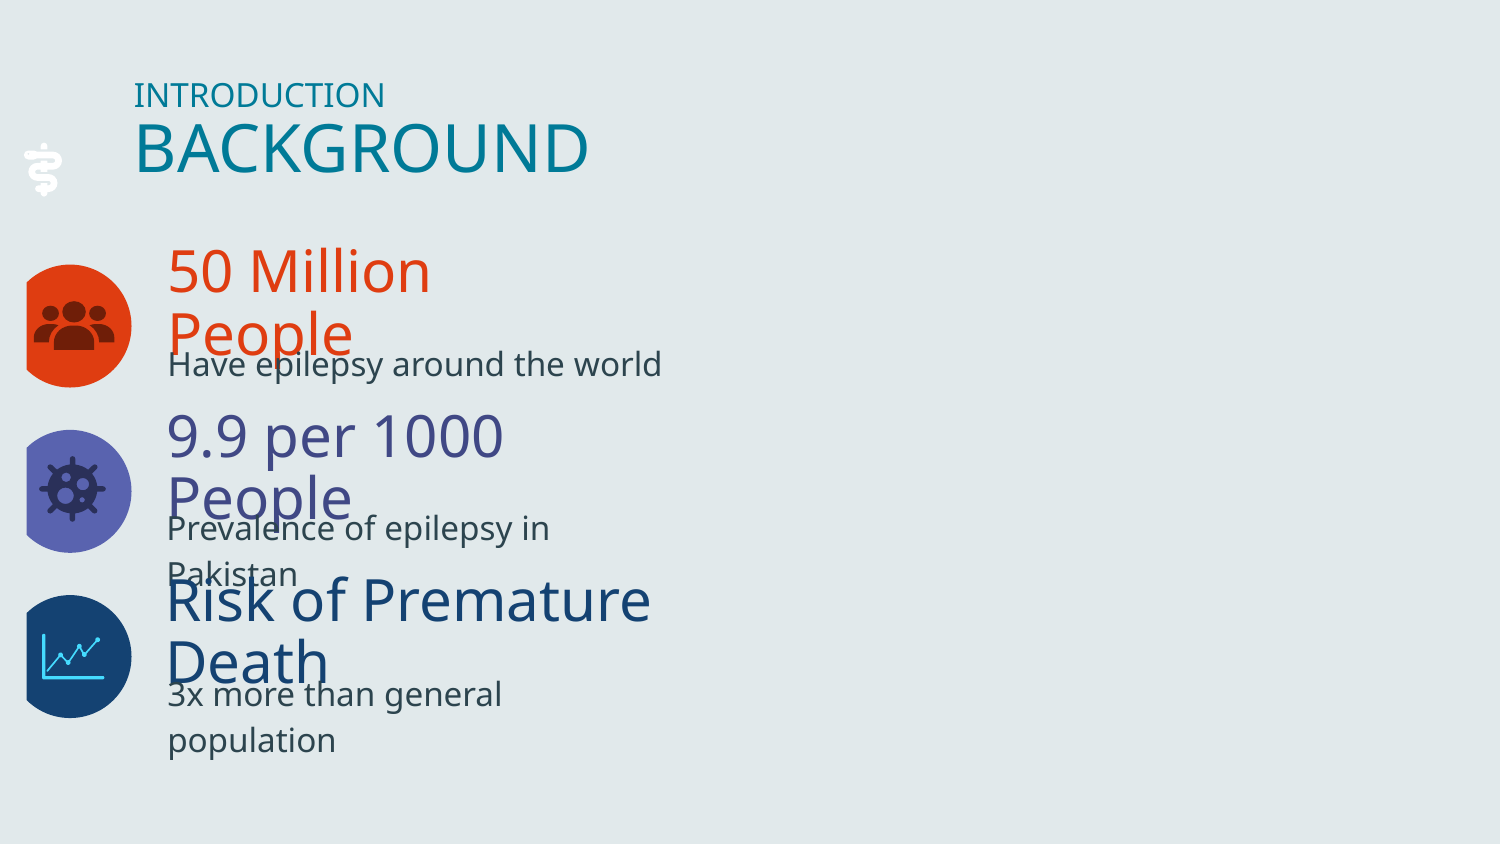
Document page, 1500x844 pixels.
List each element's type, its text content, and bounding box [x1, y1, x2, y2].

text_box [26, 264, 132, 388]
title INTRODUCTION BACKGROUND [133, 71, 1217, 195]
text_box 9.9 per 1000 People [166, 431, 620, 501]
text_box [33, 300, 115, 351]
text_box Prevalence of epilepsy in Pakistan [166, 501, 673, 578]
text_box [26, 595, 132, 719]
text_box [39, 456, 106, 522]
text_box 50 Million People [167, 266, 582, 336]
text_box 3x more than general population [167, 666, 673, 743]
text_box Risk of Premature Death [165, 627, 714, 703]
text_box Have epilepsy around the world [167, 336, 695, 413]
text_box [26, 429, 132, 553]
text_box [41, 633, 105, 680]
